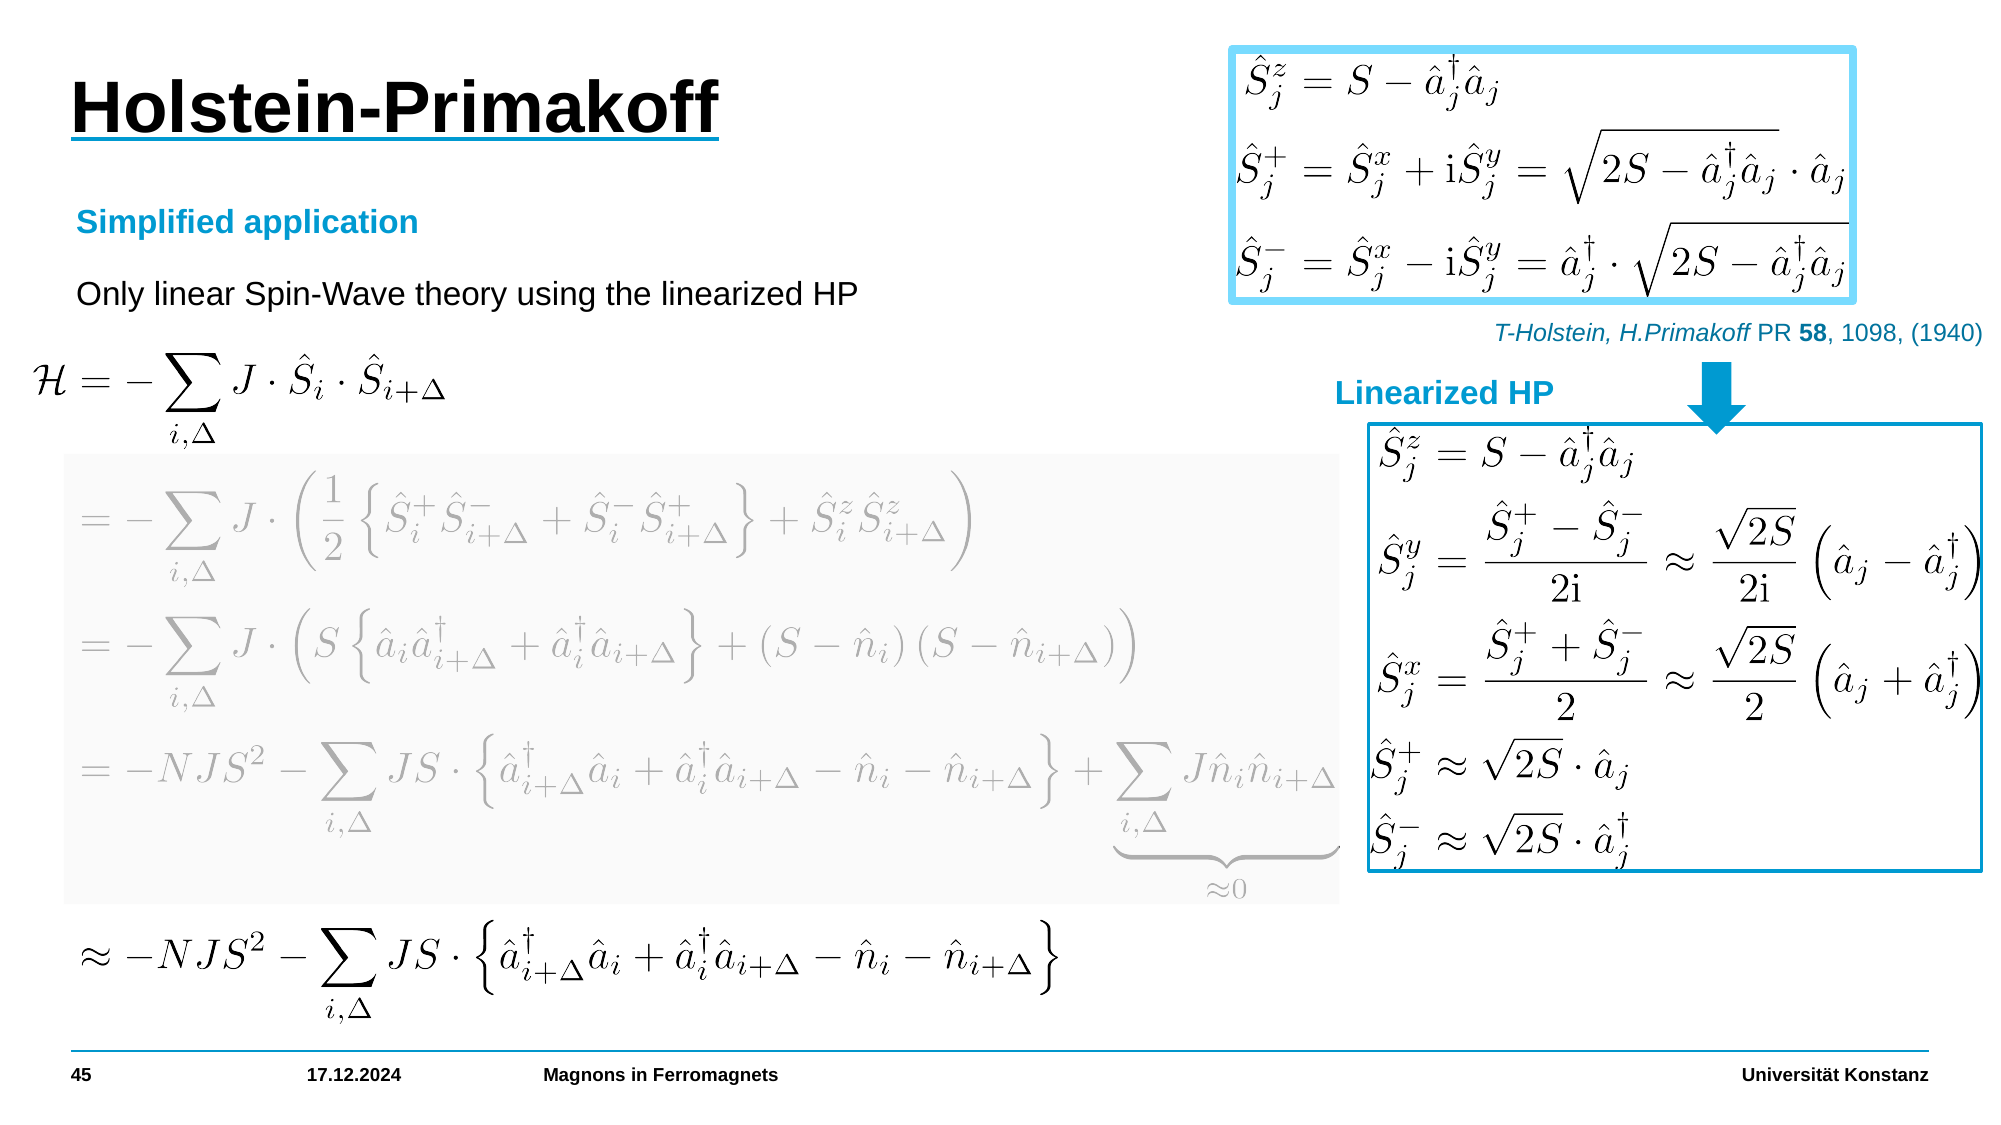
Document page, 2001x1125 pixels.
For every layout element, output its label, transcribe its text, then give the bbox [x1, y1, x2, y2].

picture [1235, 53, 1849, 298]
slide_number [306, 1058, 512, 1094]
text_box T-Holstein, H.Primakoff PR 58, 1098, (1940) [1479, 309, 1999, 354]
text_box [1685, 359, 1749, 423]
footer Magnons in Ferromagnets [543, 1058, 1489, 1094]
picture [1371, 427, 1979, 868]
slide_number 45 [70, 1058, 276, 1094]
title Holstein-Primakoff [70, 66, 1228, 268]
picture [32, 353, 1341, 1025]
list Linearized HP [1334, 367, 2000, 1041]
list Simplified application Only linear Spin-Wave theory using the linearized HP [76, 196, 990, 352]
